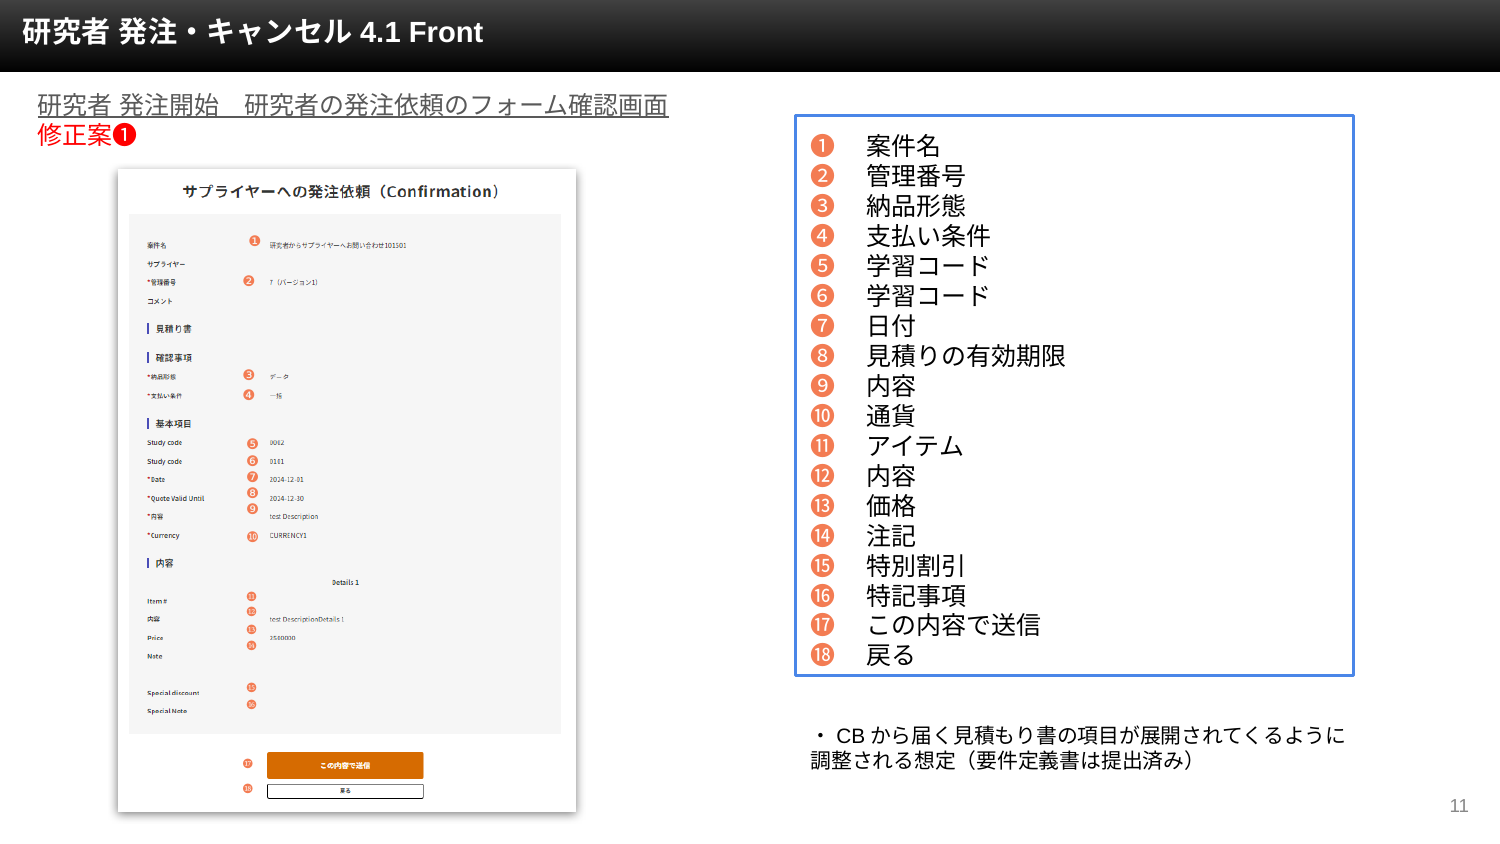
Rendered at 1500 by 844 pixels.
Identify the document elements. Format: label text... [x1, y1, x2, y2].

text_box 研究者 発注開始 研究者の発注依頼のフォーム確認画面 修正案❶ [22, 75, 1430, 165]
text_box ❶ 案件名 ❷ 管理番号 ❸ 納品形態 ❹ 支払い条件 ❺ 学習コード ❻ 学習コード ❼ 日付 ❽ 見積りの有効期限 ❾ 内容 ❿ 通貨 ⓫ アイテム ⓬ 内容 ⓭ 価格 ⓮ 注記 ⓯ 特別割引 ⓰ 特記事項 ⓱ この内容で送信 ⓲ 戻る [795, 115, 1354, 676]
text_box ・CBから届く見積もり書の項目が展開されてくるように調整される想定（要件定義書は提出済み） [795, 708, 1371, 788]
picture [118, 165, 576, 812]
text_box ‹#› [1378, 782, 1481, 827]
text_box 研究者 発注・キャンセル4.1 Front [22, 13, 1291, 59]
text_box [0, 0, 1500, 72]
